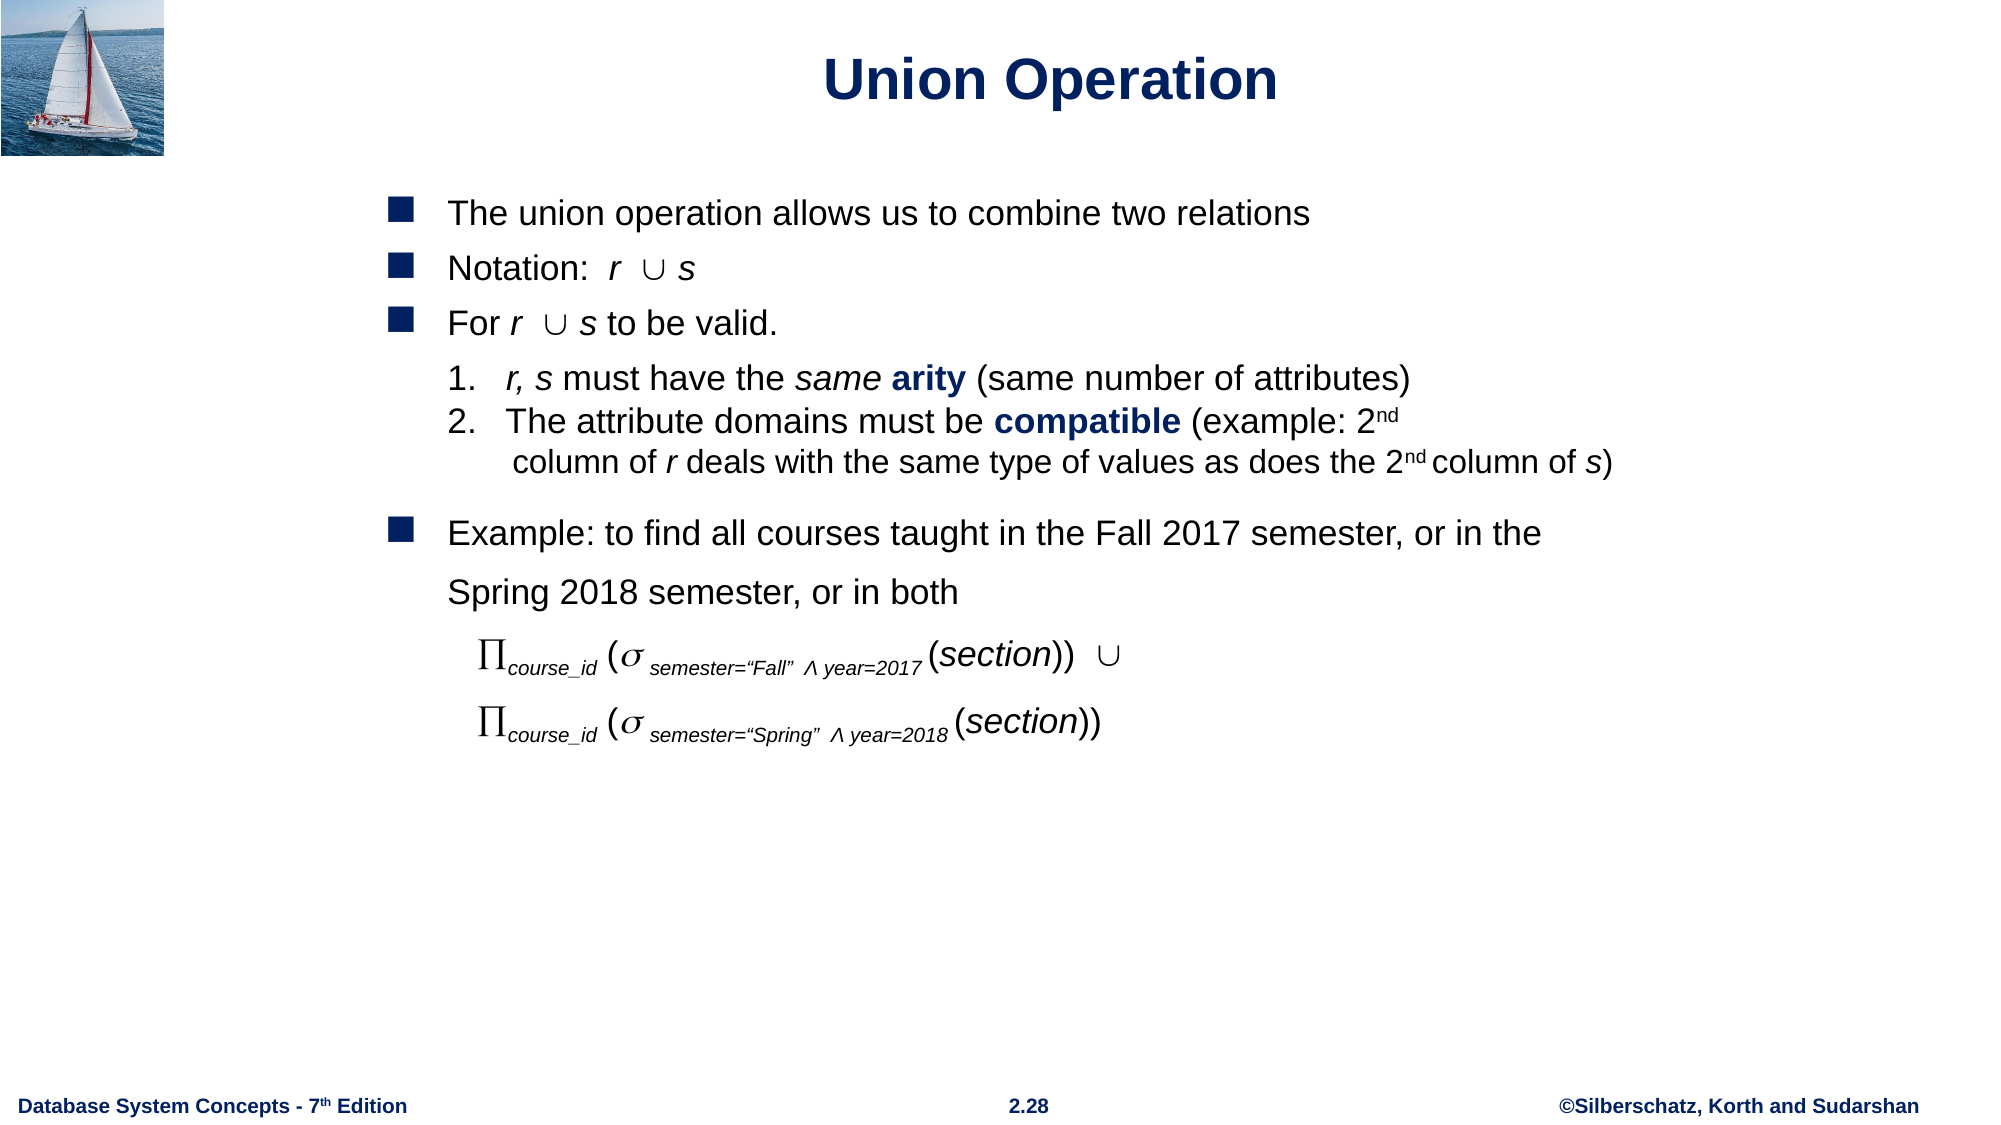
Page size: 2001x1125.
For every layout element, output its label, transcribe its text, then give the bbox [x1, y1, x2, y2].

list The union operation allows us to combine two relations Notation: r  s For r  s to be valid. 1. r, s must have the same arity (same number of attributes) 2. The attribute domains must be compatible (example: 2nd column of r deals with the same type of values as does the 2nd column of s) Example: to find all courses taught in the Fall 2017 semester, or in the Spring 2018 semester, or in both course_id ( semester=“Fall” Λ year=2017 (section))  course_id ( semester=“Spring” Λ year=2018 (section)) [376, 182, 1637, 952]
title Union Operation [167, 18, 1935, 120]
picture [1, 0, 164, 156]
